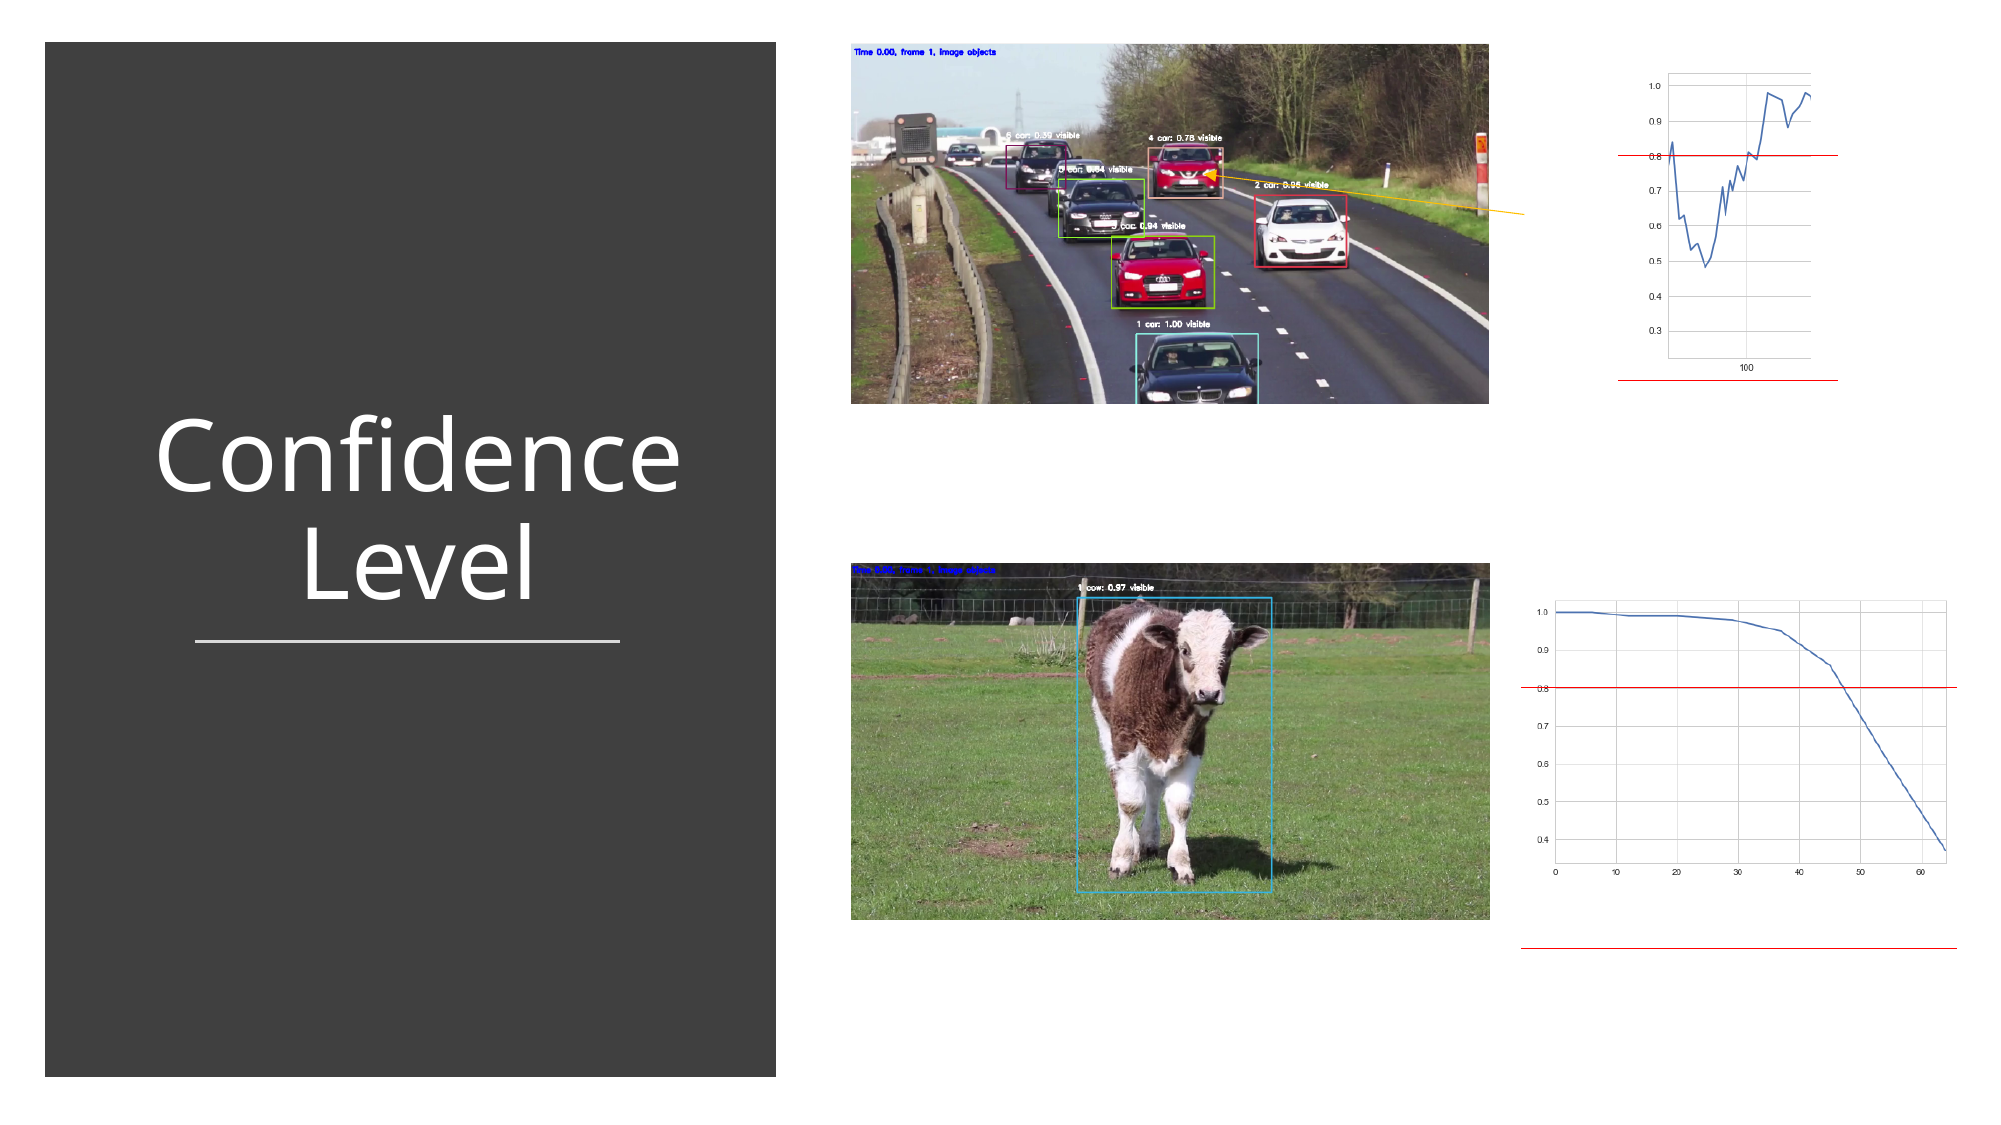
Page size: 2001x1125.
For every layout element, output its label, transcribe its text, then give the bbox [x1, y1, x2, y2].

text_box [1203, 174, 1525, 215]
picture [1640, 65, 1811, 155]
picture [1530, 593, 1958, 687]
picture [851, 563, 1490, 920]
text_box Confidence Level [82, 149, 756, 629]
picture [1640, 156, 1811, 380]
picture [1530, 688, 1958, 879]
text_box [54, 52, 767, 1067]
picture [851, 43, 1489, 404]
